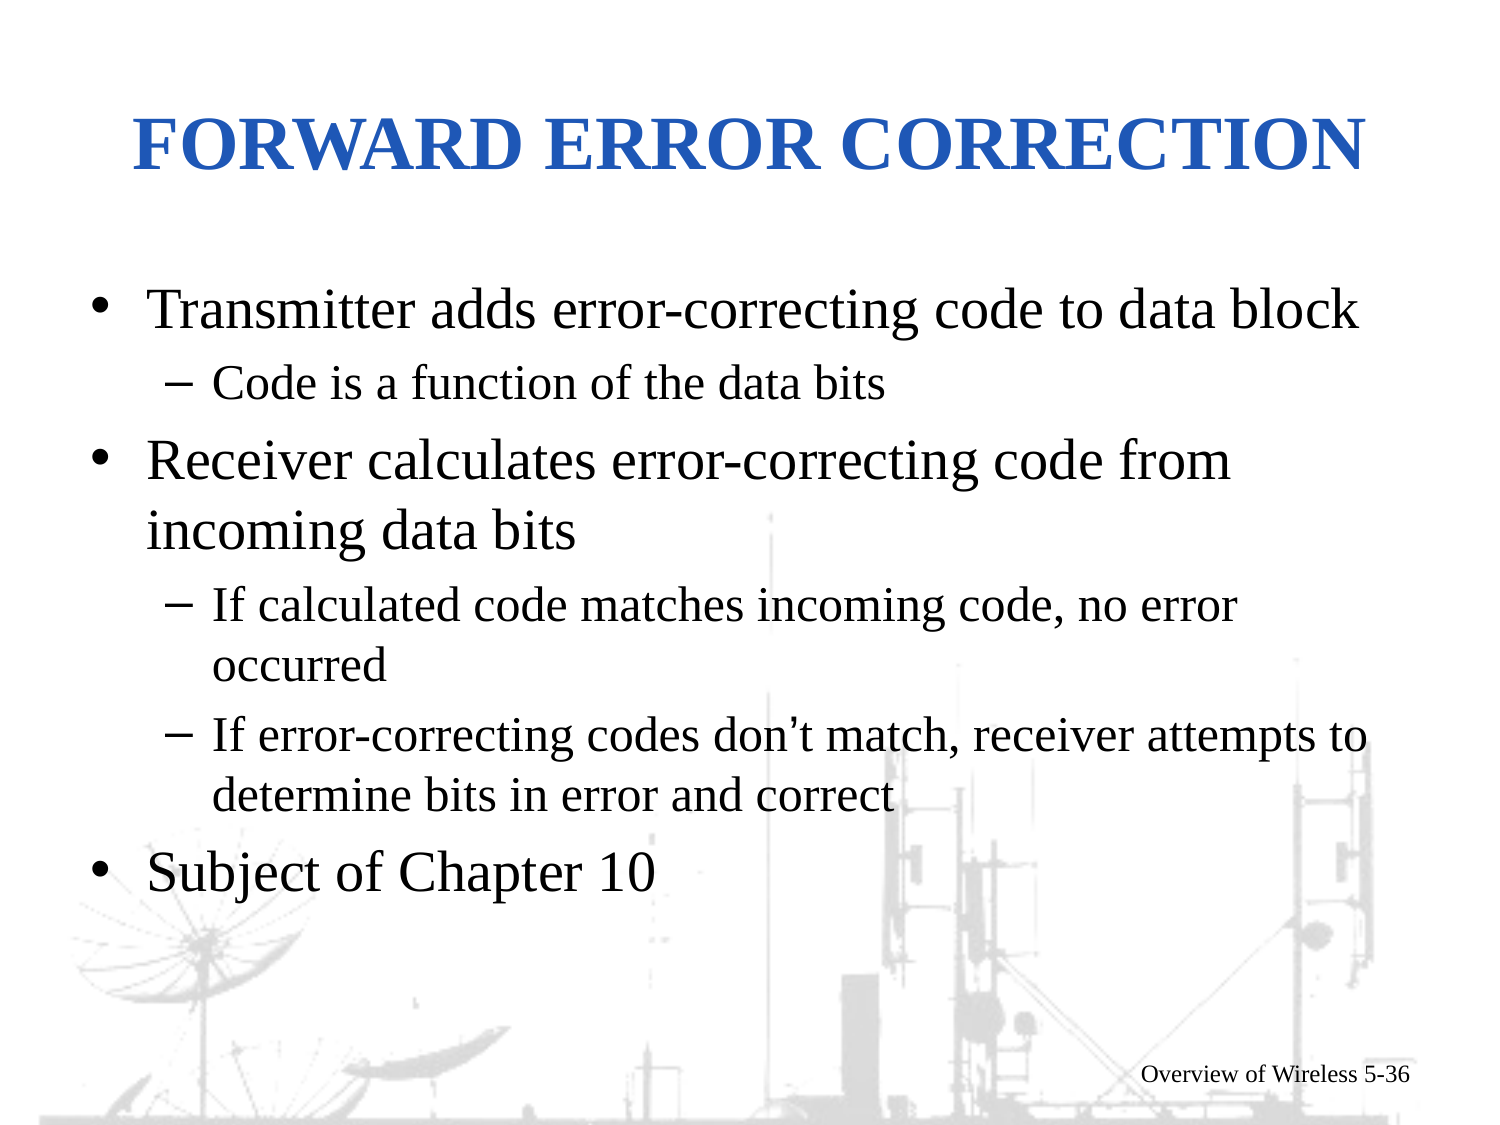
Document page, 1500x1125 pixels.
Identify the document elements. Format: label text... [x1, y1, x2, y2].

slide_number Overview of Wireless 5-36 [893, 1042, 1425, 1103]
title Forward Error Correction [75, 45, 1425, 233]
list Transmitter adds error-correcting code to data block Code is a function of the data bits Receiver calculates error-correcting code from incoming data bits If calculated code matches incoming code, no error occurred If error-correcting codes don’t match, receiver attempts to determine bits in error and correct Subject of Chapter 10 [75, 262, 1425, 1005]
